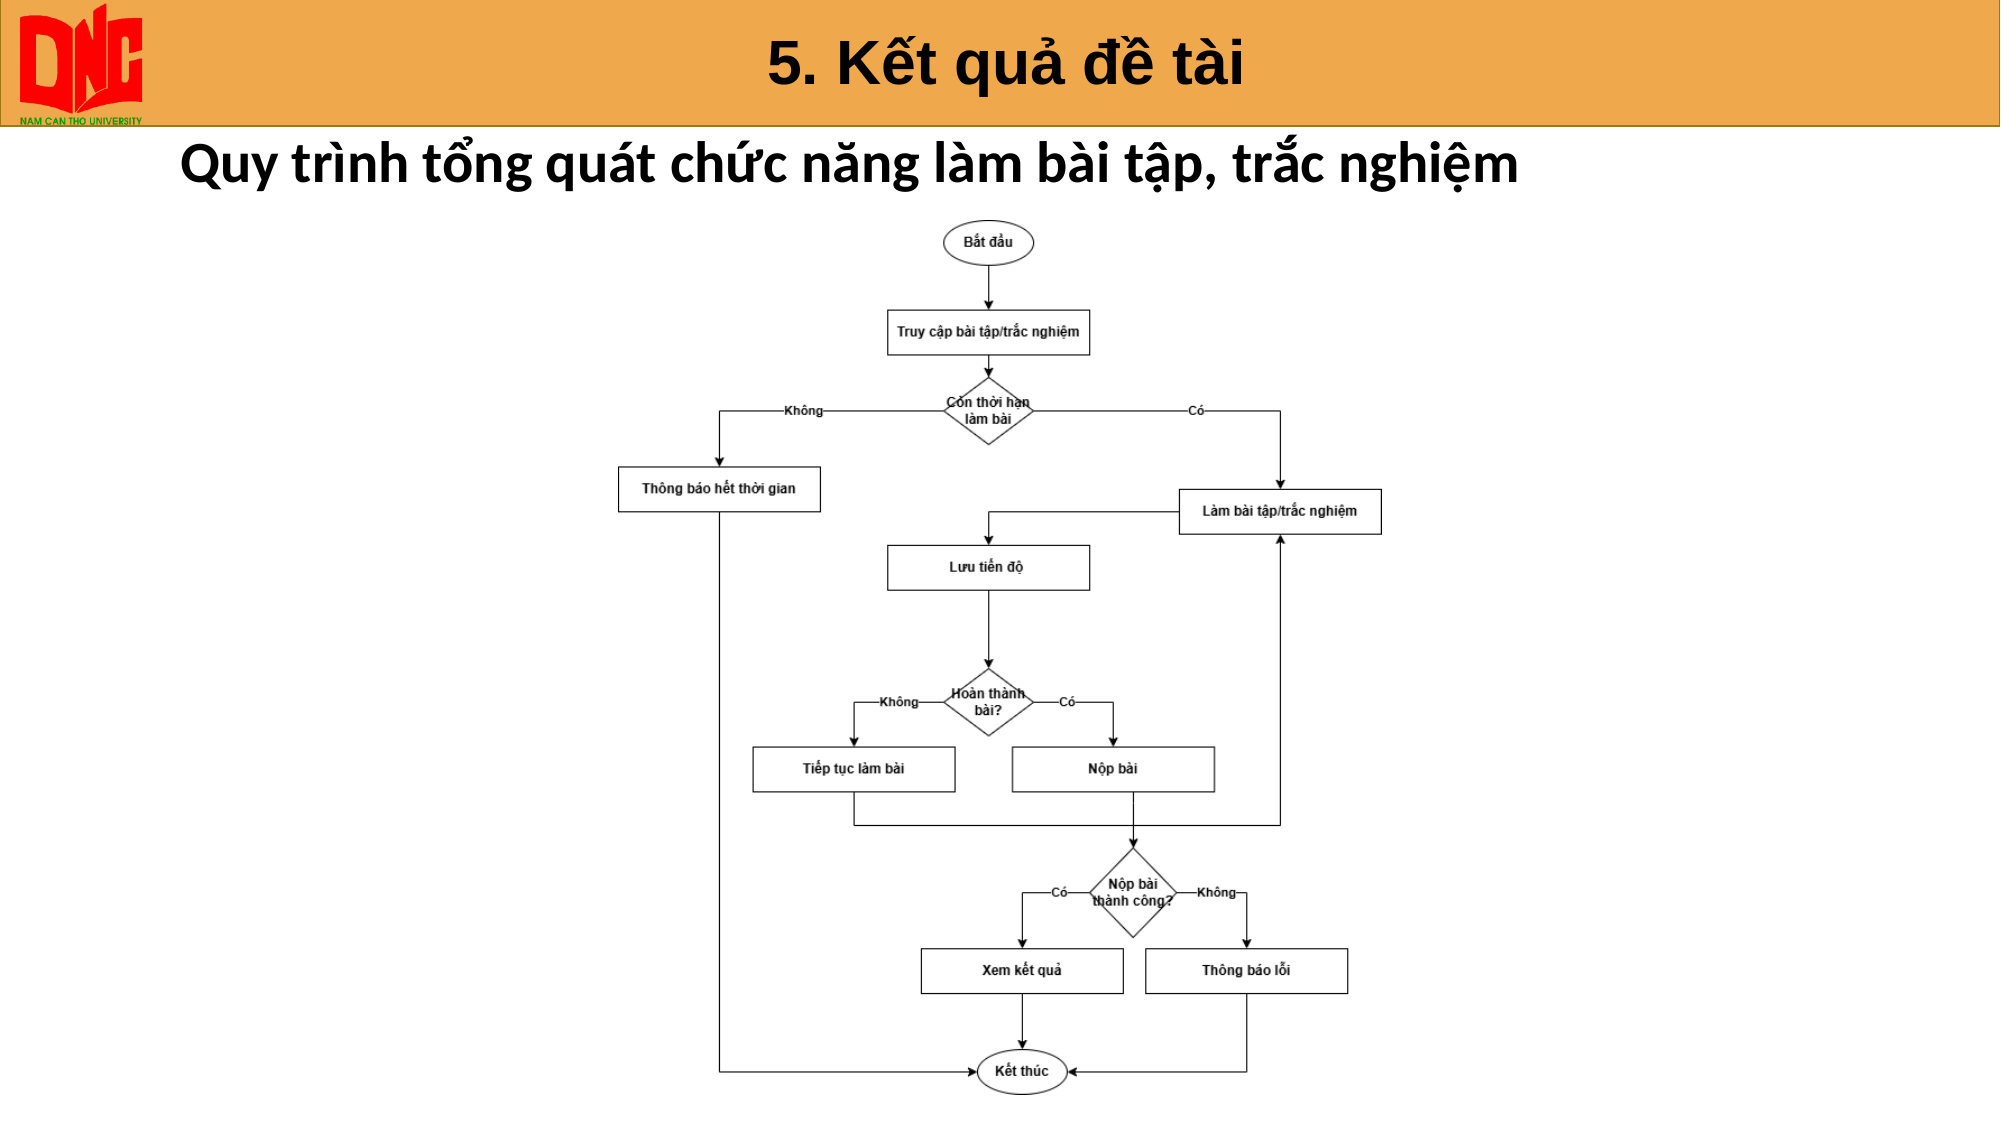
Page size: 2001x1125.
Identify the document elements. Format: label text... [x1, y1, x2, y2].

list Quy trình tổng quát chức năng làm bài tập, trắc nghiệm [107, 125, 1893, 1096]
picture [618, 220, 1382, 1096]
text_box [1869, 0, 2000, 127]
picture [18, 1, 143, 125]
title 5. Kết quả đề tài [144, 0, 1869, 125]
text_box [0, 0, 144, 127]
